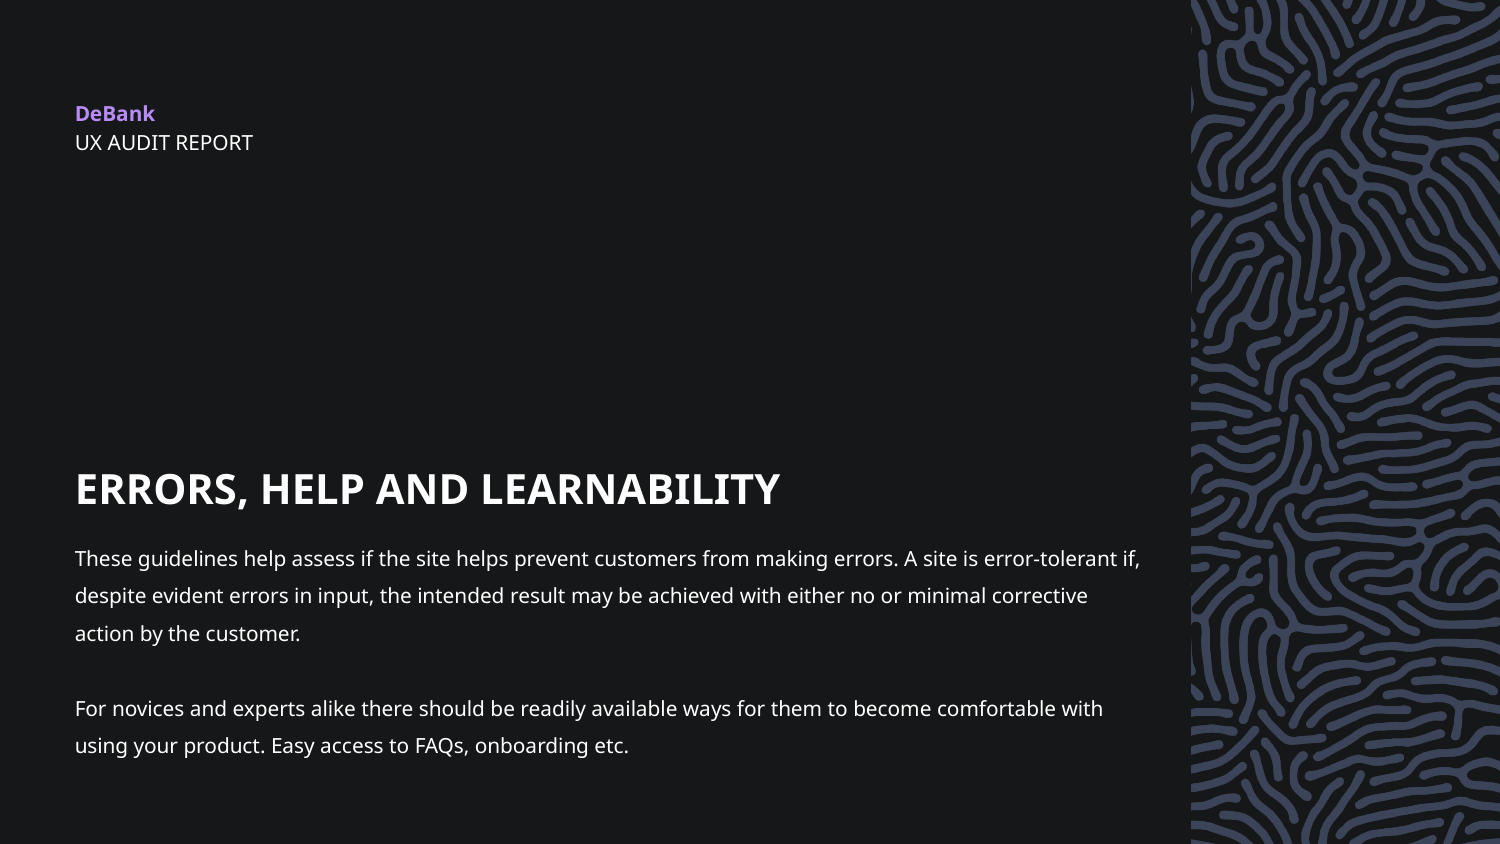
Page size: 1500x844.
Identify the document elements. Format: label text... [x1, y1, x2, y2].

text_box DeBank UX AUDIT REPORT [59, 82, 272, 170]
text_box ERRORS, HELP AND LEARNABILITY [59, 390, 855, 518]
picture [1190, 0, 1500, 844]
text_box These guidelines help assess if the site helps prevent customers from making errors. A site is error-tolerant if, despite evident errors in input, the intended result may be achieved with either no or minimal corrective action by the customer. For novices and experts alike there should be readily available ways for them to become comfortable with using your product. Easy access to FAQs, onboarding etc. [59, 518, 1157, 773]
